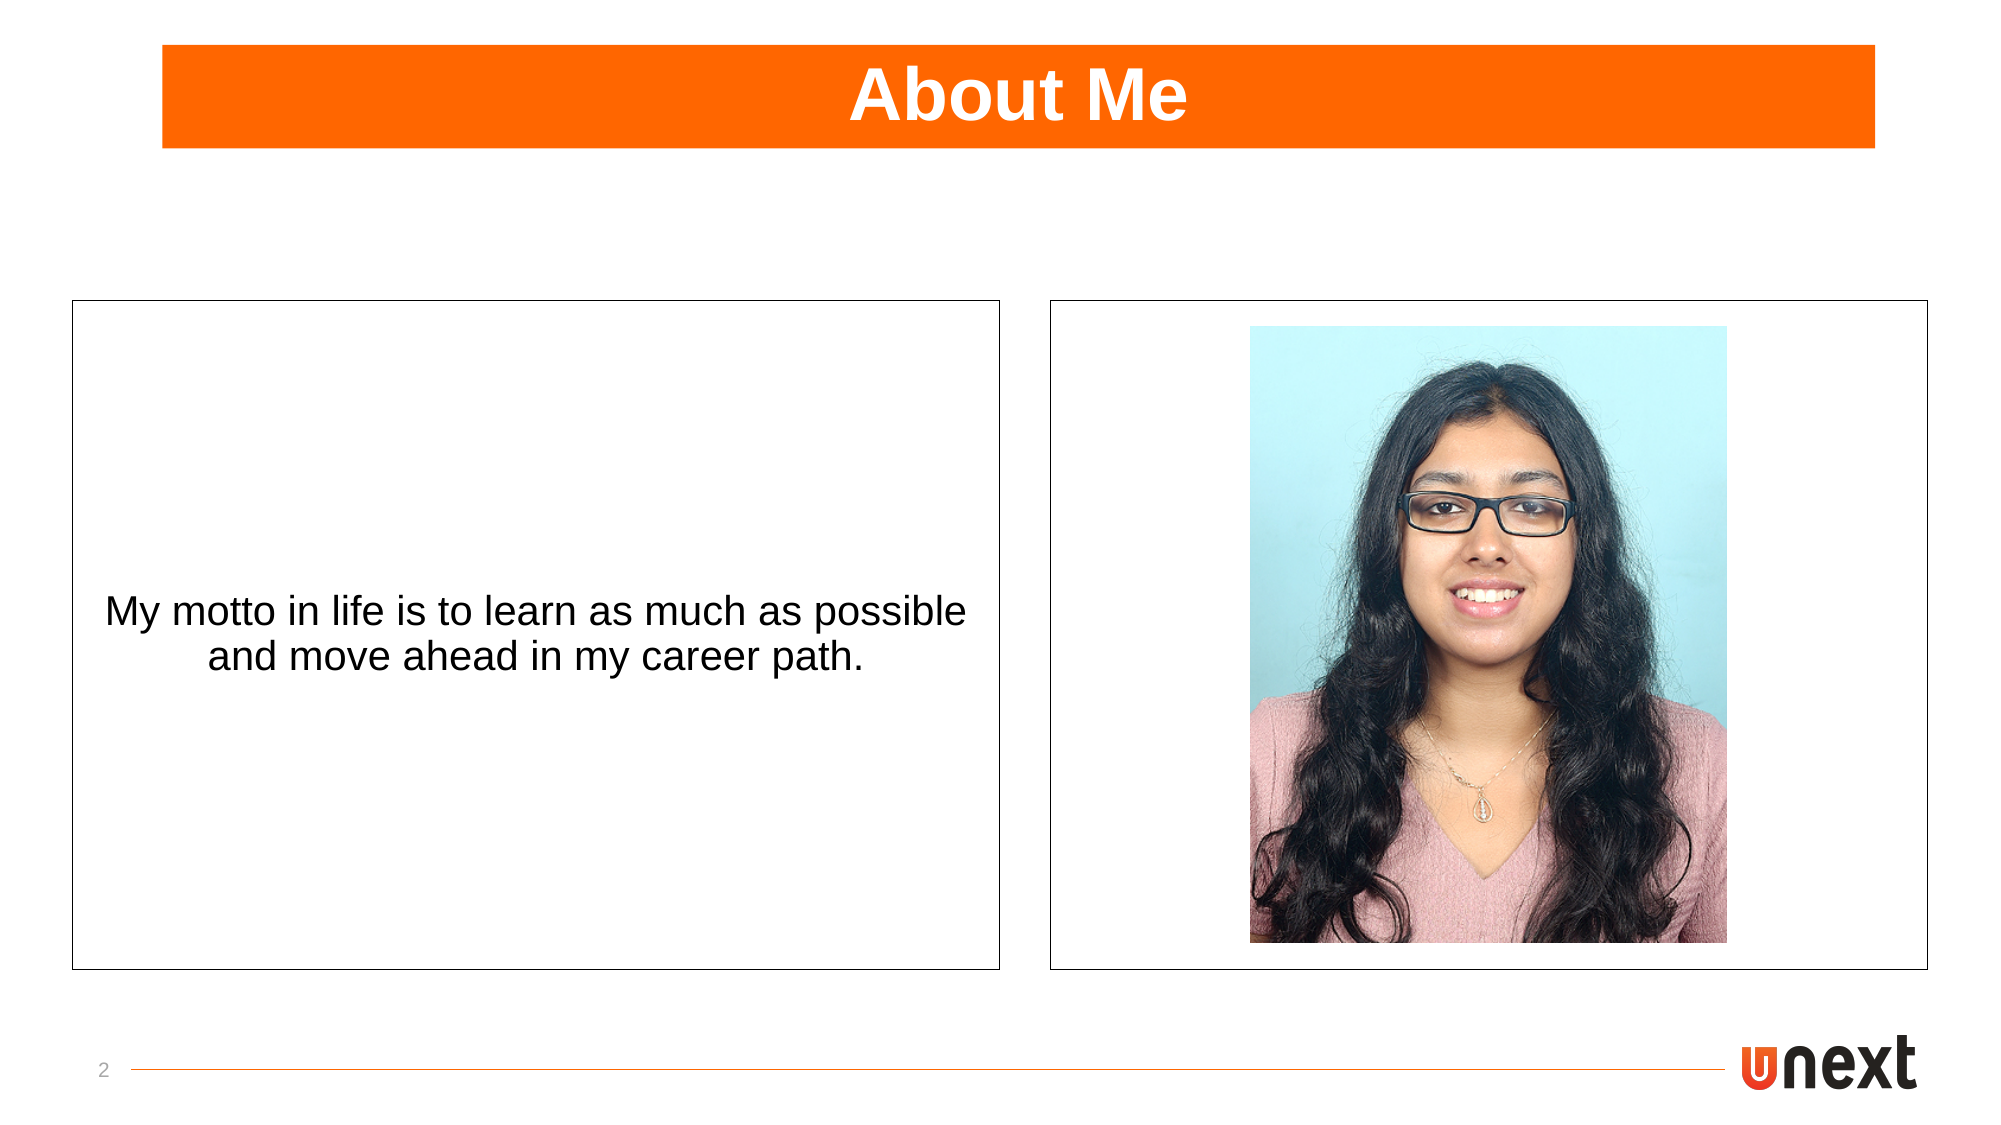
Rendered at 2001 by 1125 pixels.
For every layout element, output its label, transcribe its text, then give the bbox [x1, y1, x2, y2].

text_box My motto in life is to learn as much as possible and move ahead in my career path. [72, 300, 1000, 970]
slide_number 2 [48, 1047, 110, 1091]
picture [1250, 326, 1727, 943]
title About Me [162, 44, 1876, 149]
picture [1742, 1035, 1917, 1090]
text_box [1050, 300, 1928, 970]
